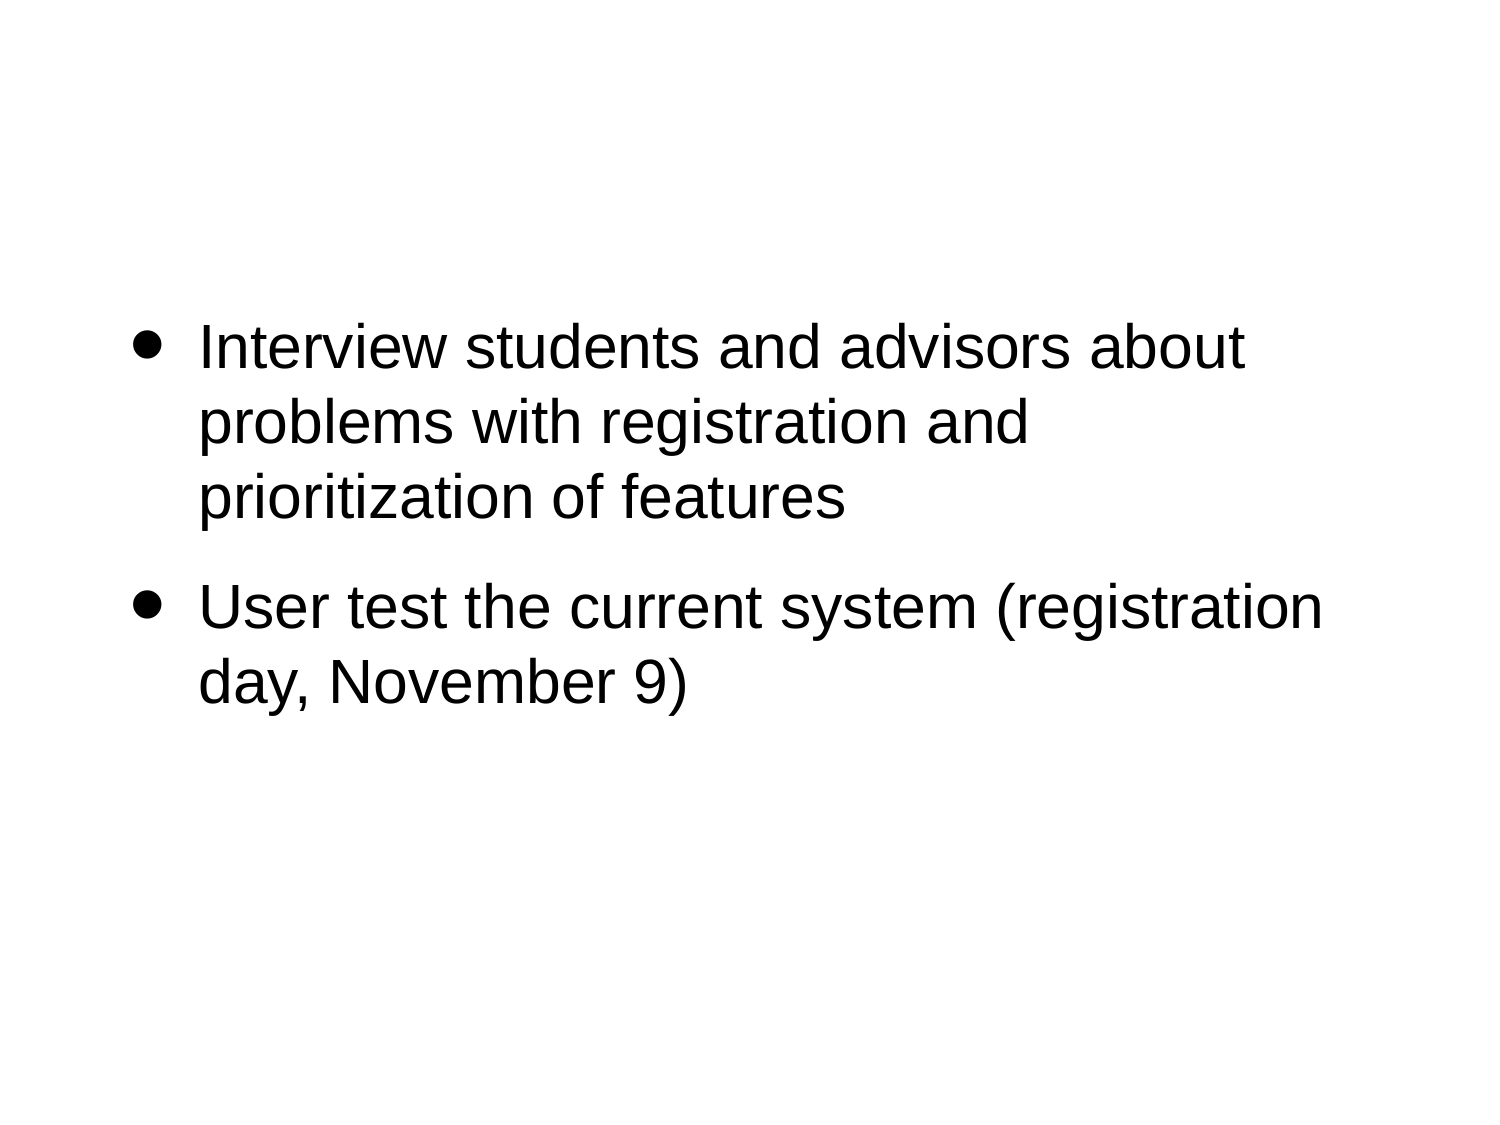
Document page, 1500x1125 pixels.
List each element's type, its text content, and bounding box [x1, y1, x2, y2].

text_box Interview students and advisors about problems with registration and prioritization of features User test the current system (registration day, November 9) [108, 291, 1392, 731]
